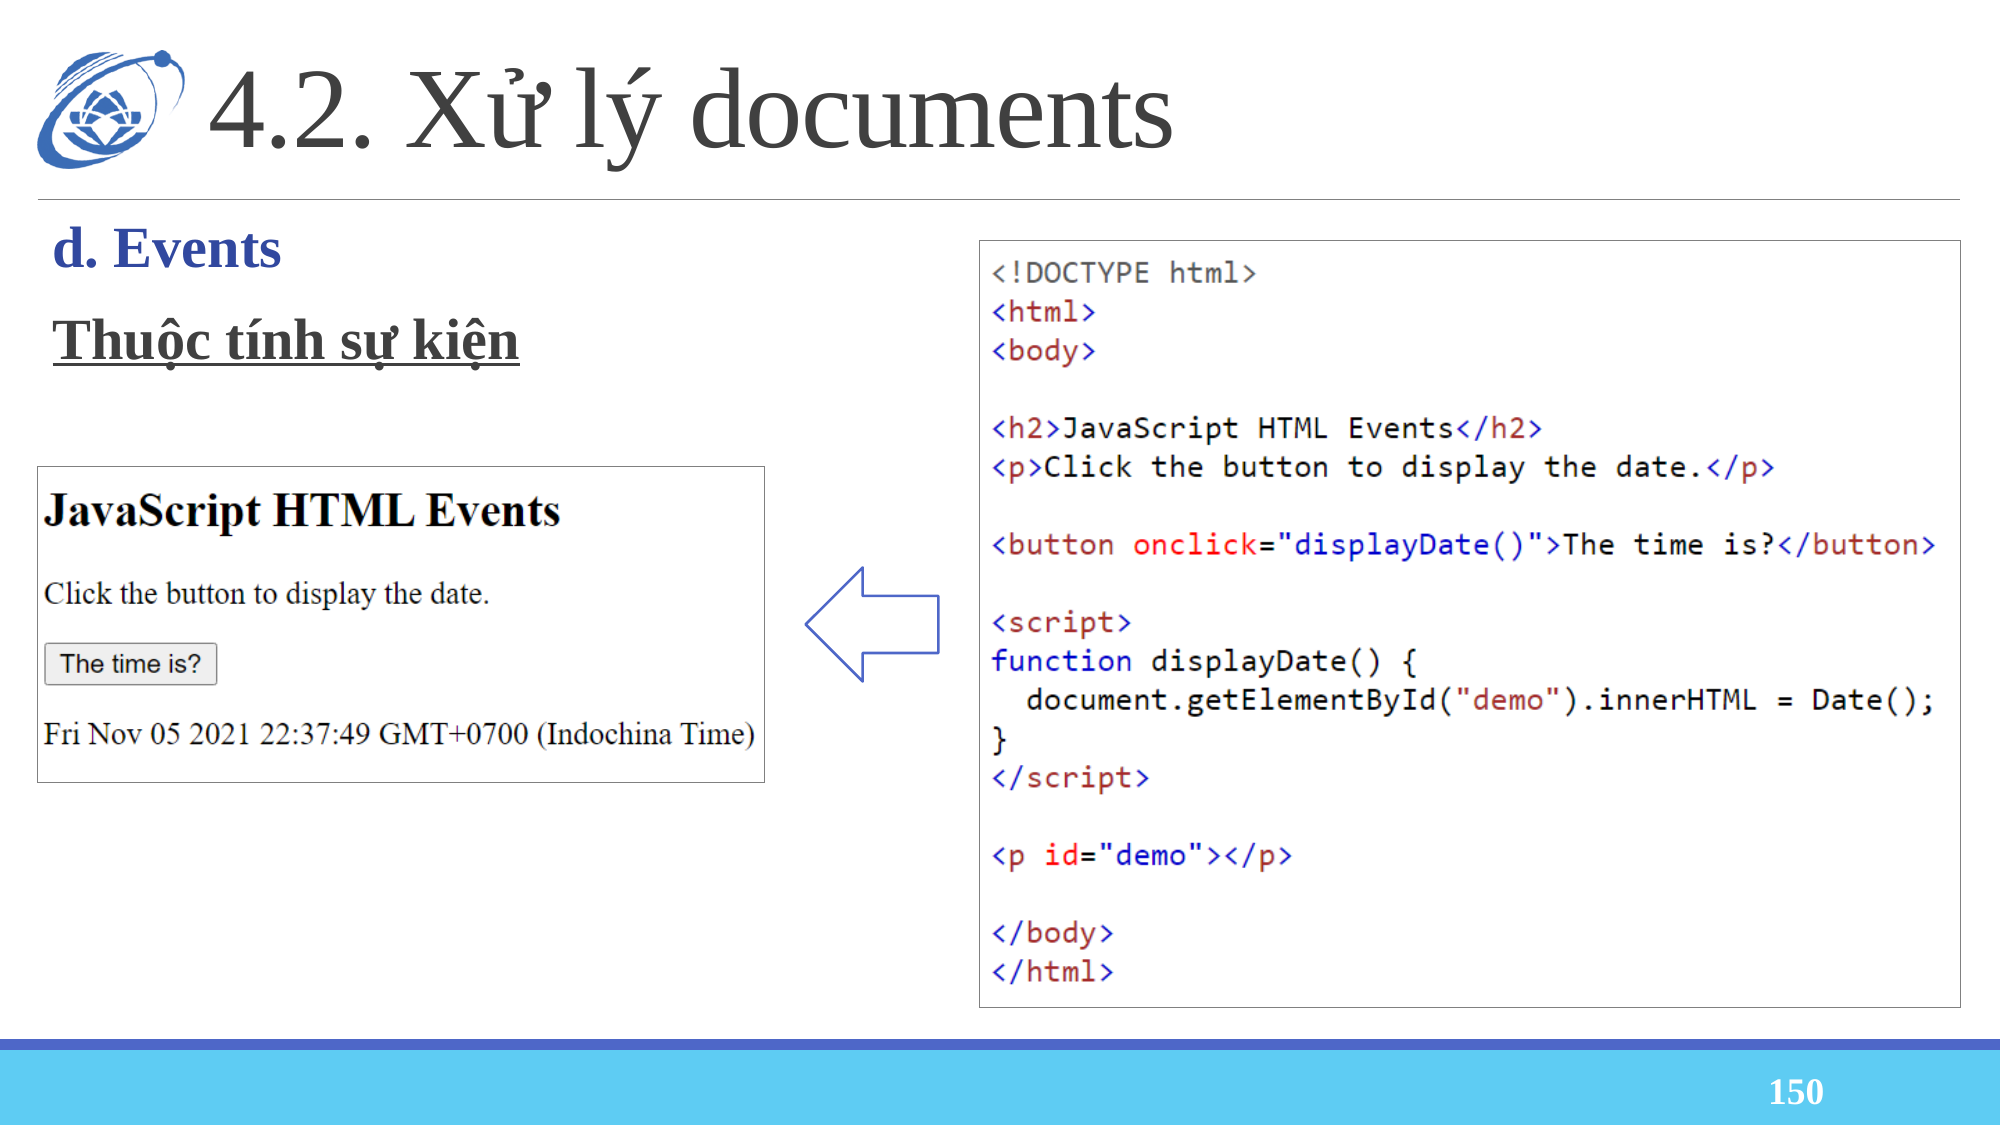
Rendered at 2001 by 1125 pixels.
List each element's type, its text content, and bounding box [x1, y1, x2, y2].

title 4.2. Xử lý documents [193, 47, 1961, 192]
list d. Events Thuộc tính sự kiện [37, 209, 1961, 1011]
picture [979, 240, 1961, 1009]
slide_number 150 [1624, 1059, 1840, 1120]
text_box [804, 566, 940, 683]
picture [37, 34, 185, 183]
picture [36, 466, 765, 783]
